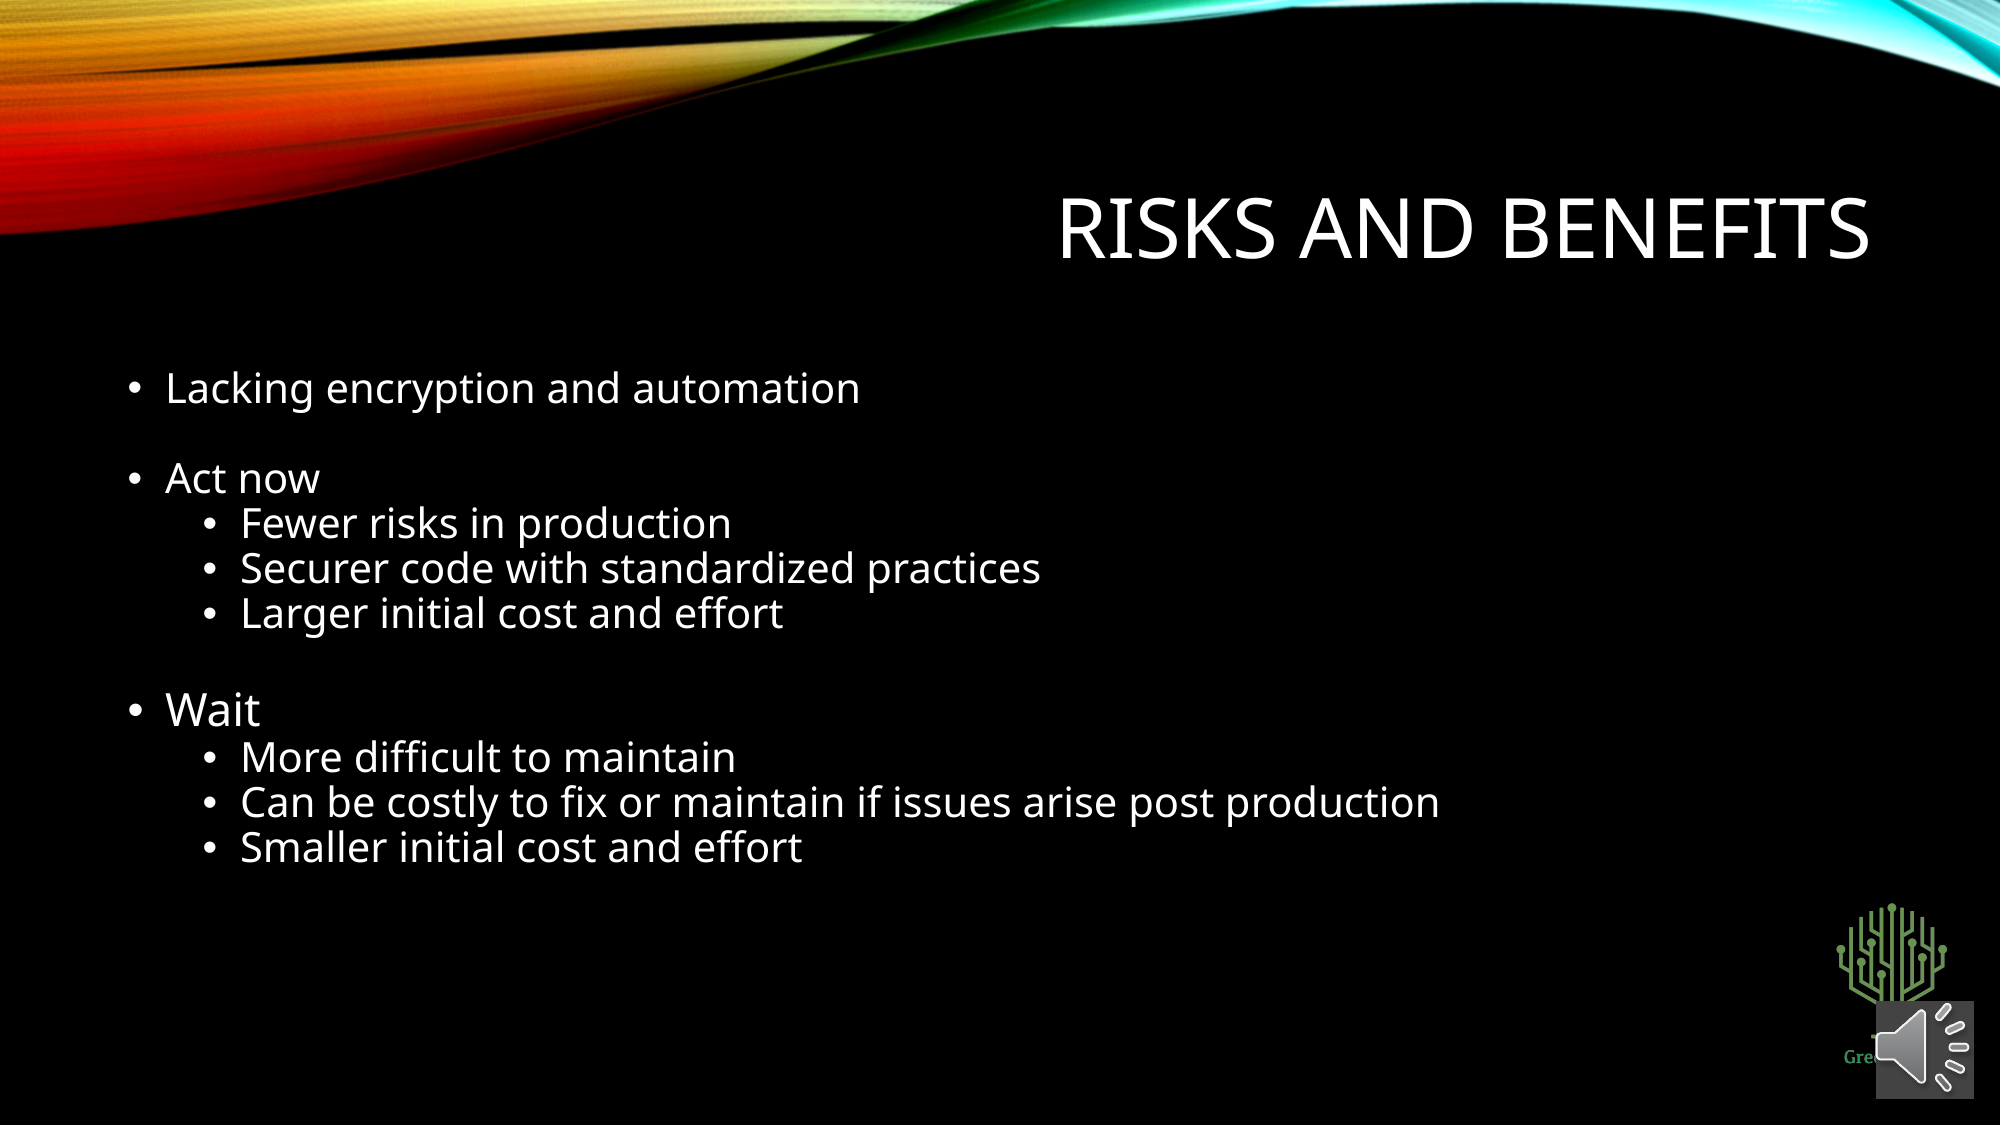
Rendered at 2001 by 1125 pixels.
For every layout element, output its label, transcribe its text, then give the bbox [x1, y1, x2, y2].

picture [1817, 892, 1976, 1101]
list Lacking encryption and automation Act now Fewer risks in production Securer code with standardized practices Larger initial cost and effort Wait More difficult to maintain Can be costly to fix or maintain if issues arise post production Smaller initial cost and effort [112, 360, 1888, 1021]
picture [0, 0, 2000, 237]
title RISKS AND BENEFITS [474, 125, 1888, 338]
